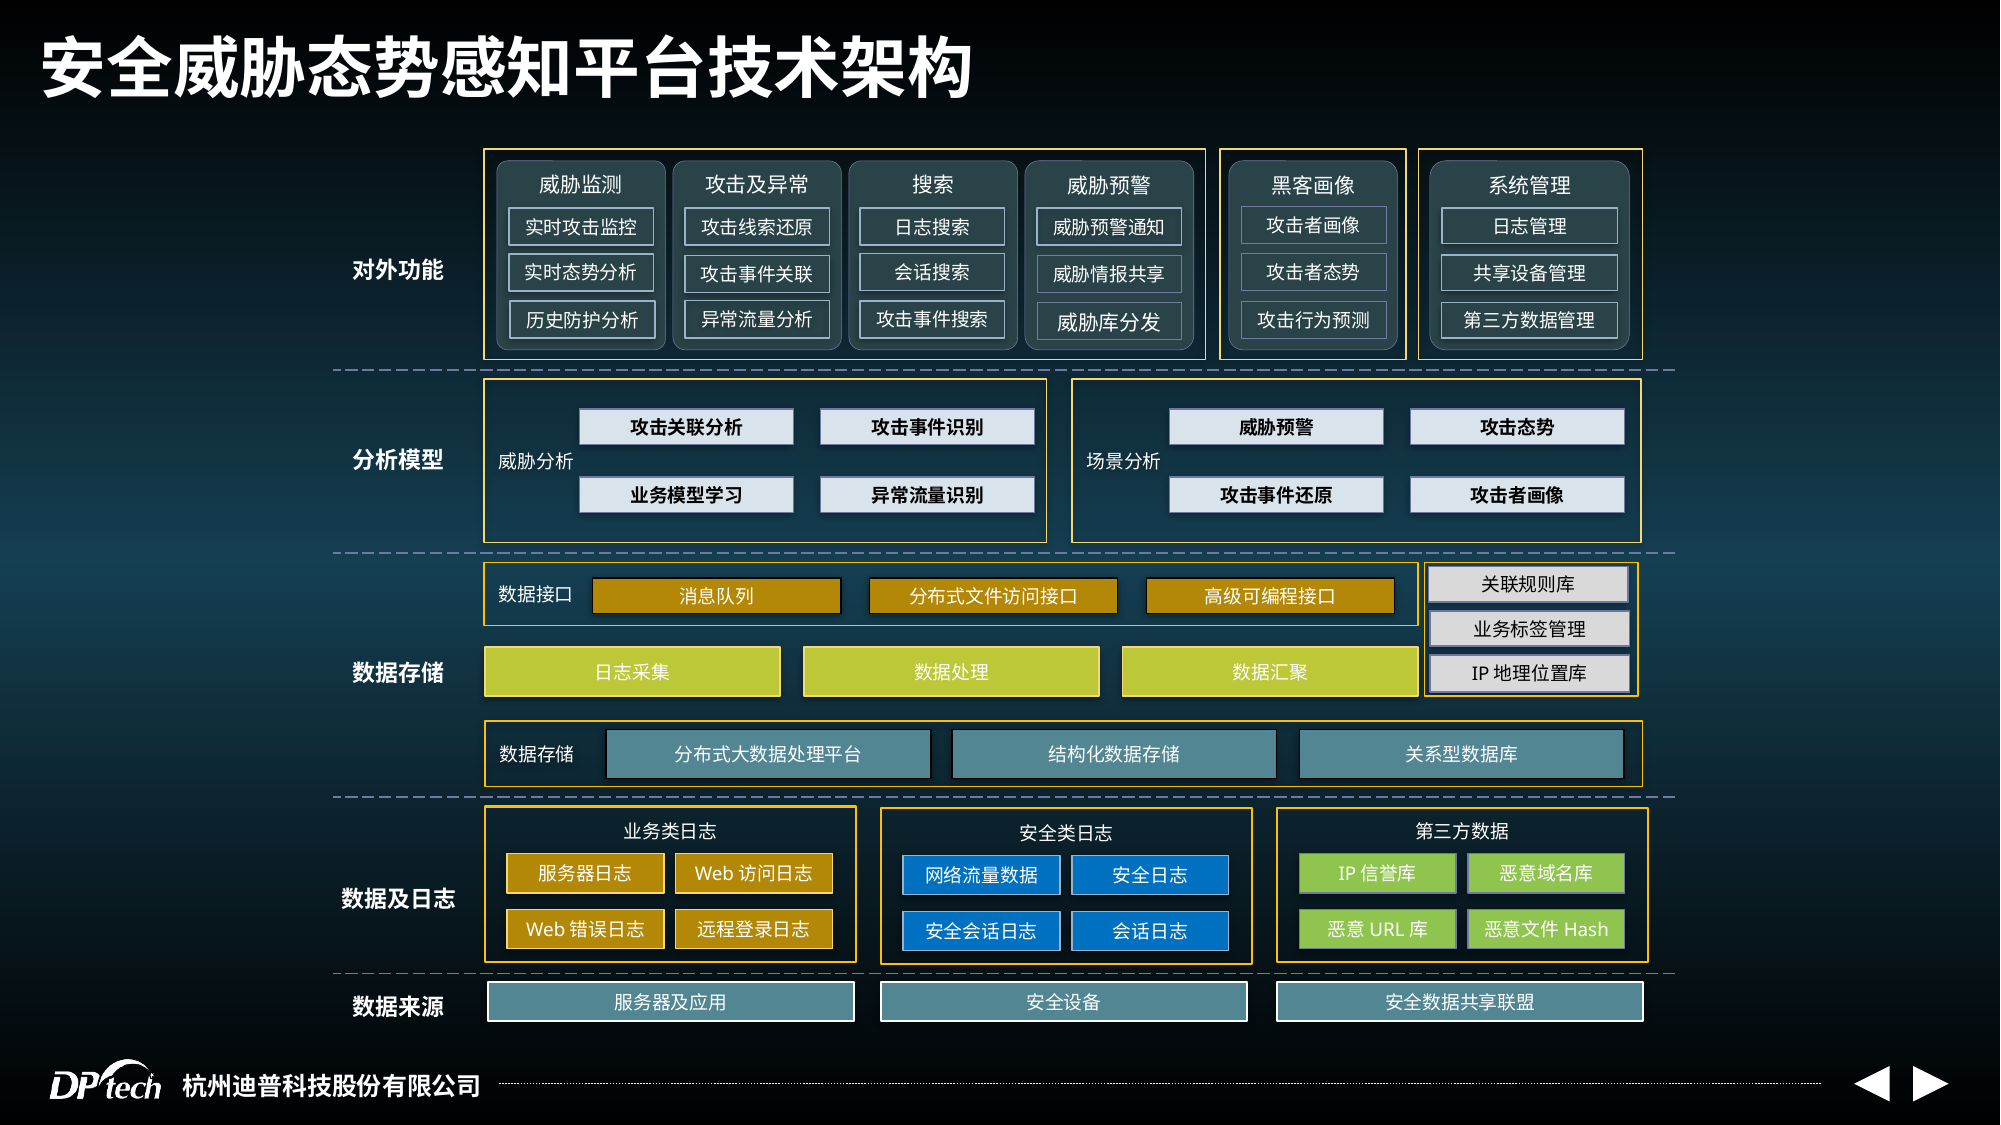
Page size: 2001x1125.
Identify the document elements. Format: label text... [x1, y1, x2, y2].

text_box 安全威胁态势感知平台技术架构 [24, 18, 1357, 126]
picture [41, 1054, 166, 1109]
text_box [325, 148, 1676, 1029]
